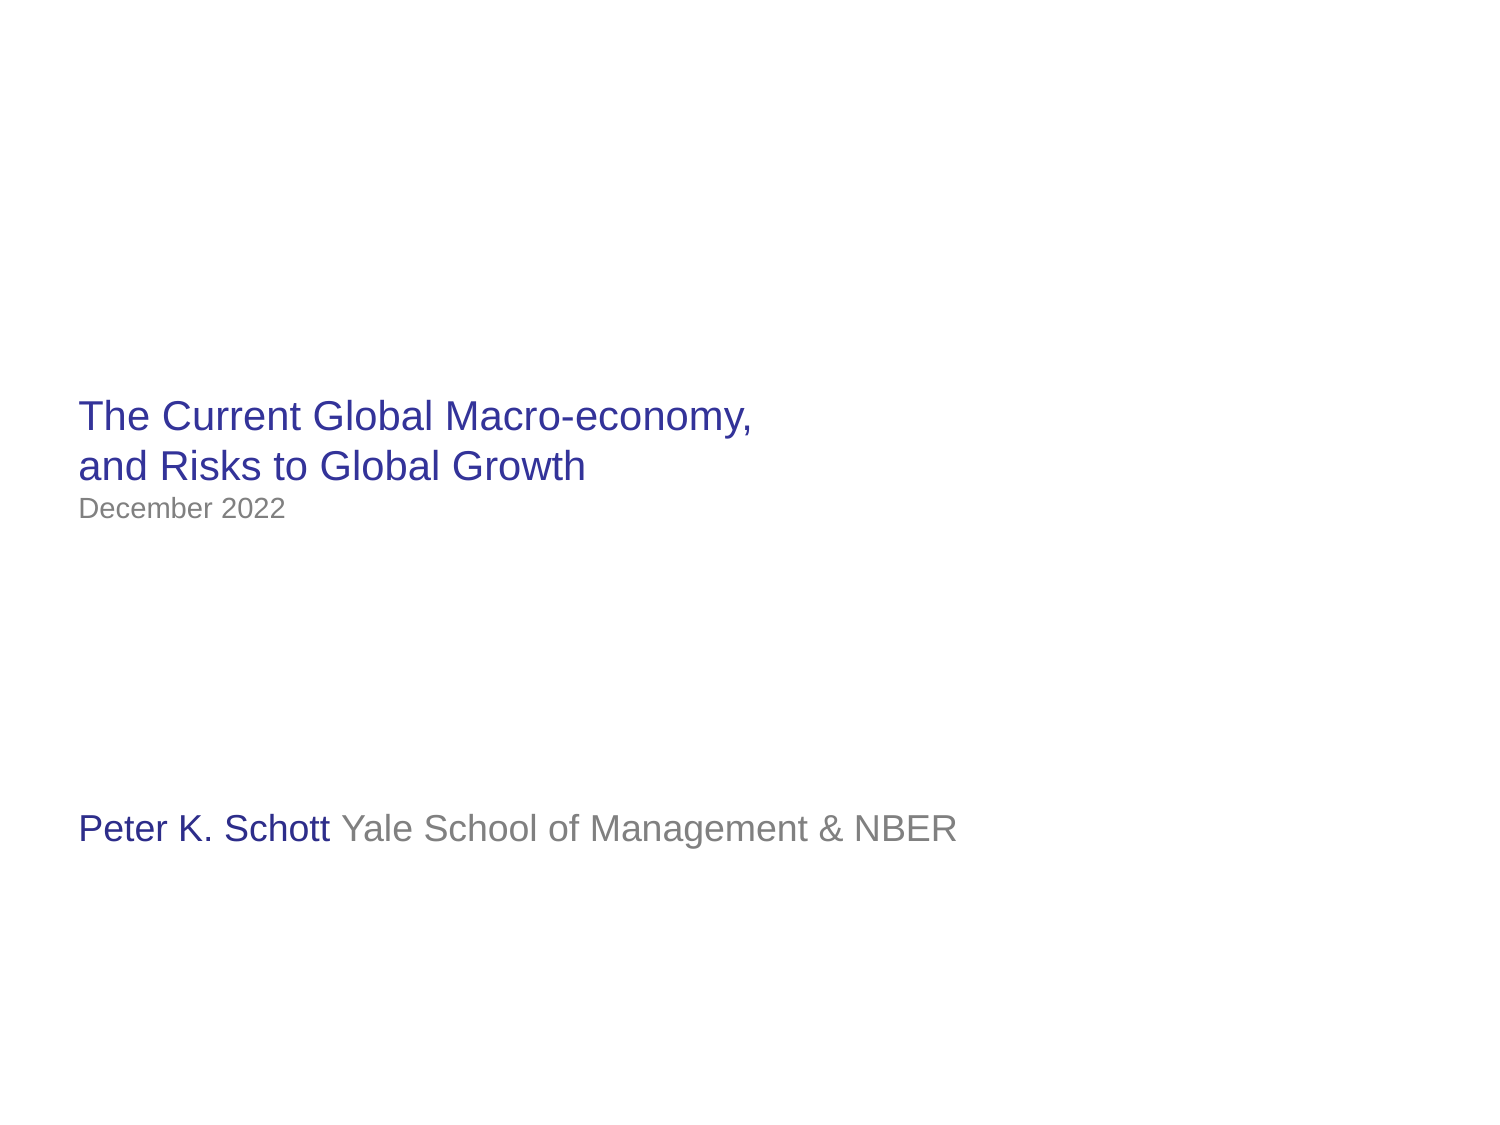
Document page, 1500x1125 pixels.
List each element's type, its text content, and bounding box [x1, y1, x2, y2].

title The Current Global Macro-economy, and Risks to Global Growth December 2022 Peter K. Schott Yale School of Management & NBER [78, 231, 1412, 1026]
